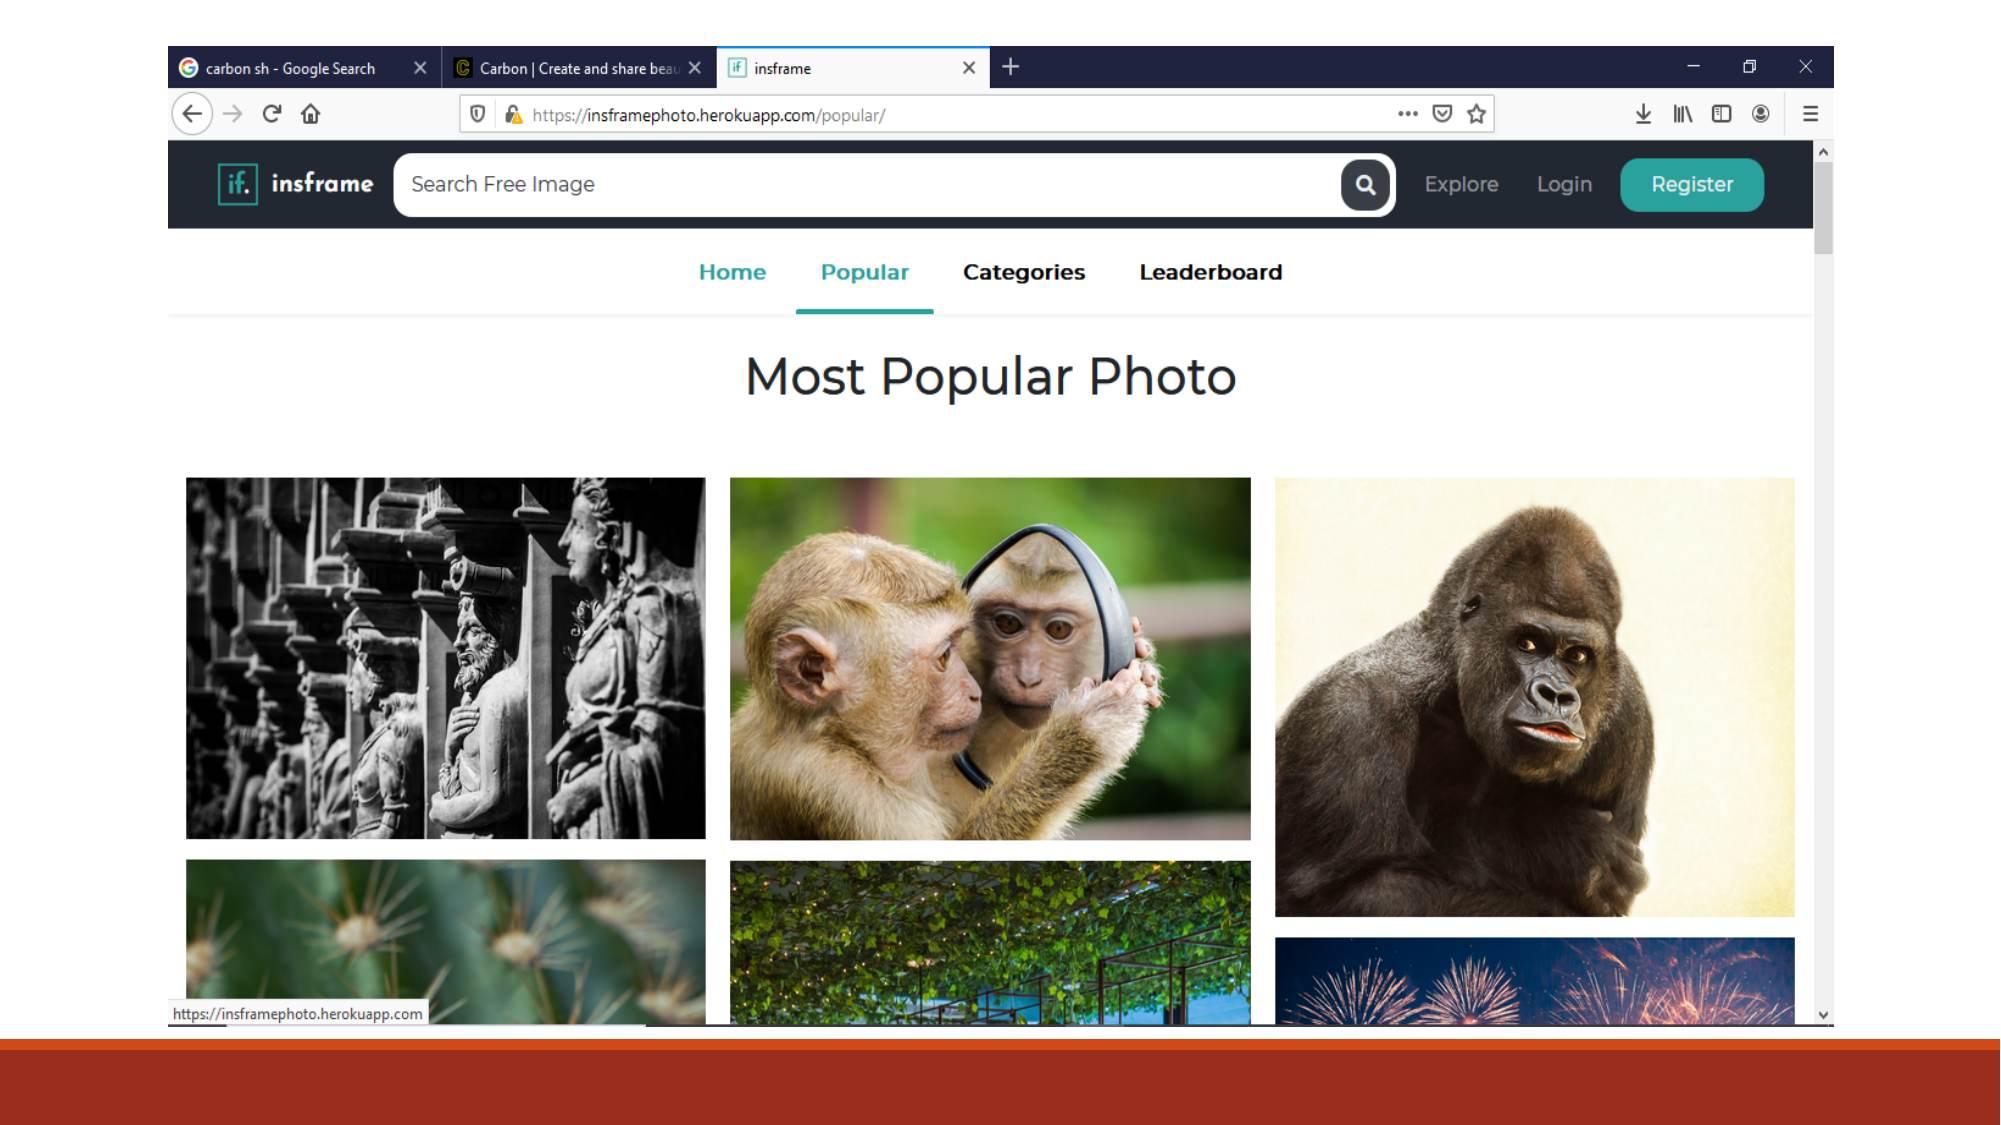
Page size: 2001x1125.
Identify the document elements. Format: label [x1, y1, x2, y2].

list [168, 46, 1834, 1027]
